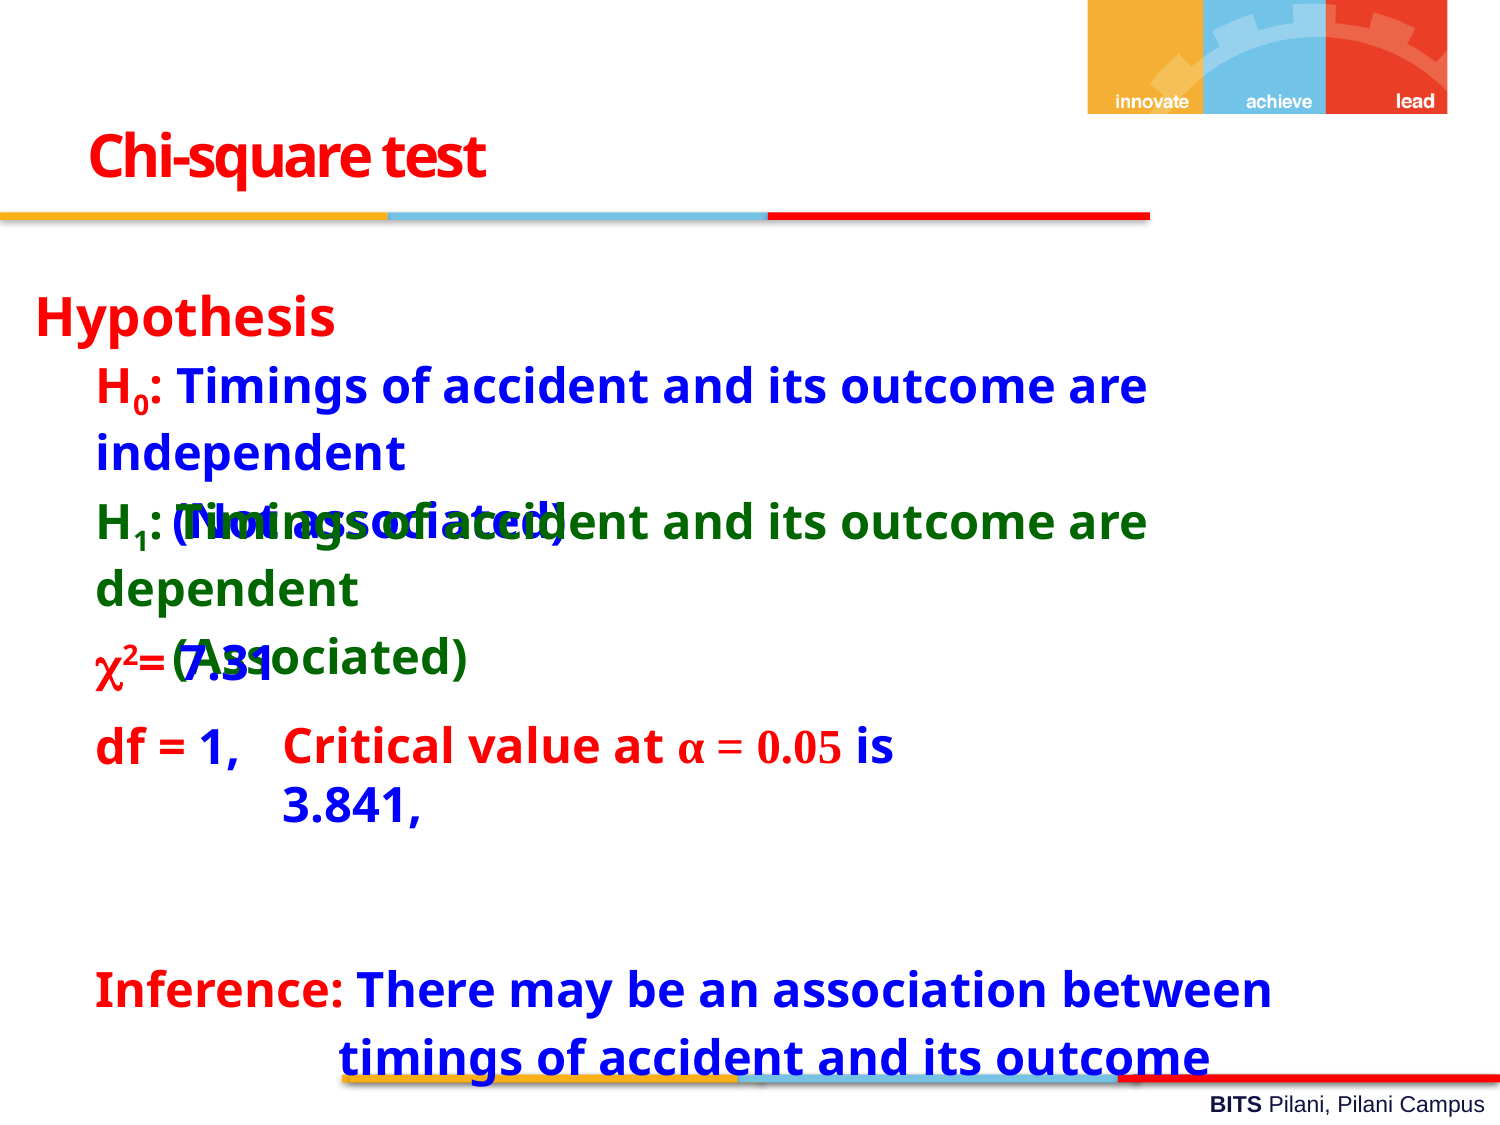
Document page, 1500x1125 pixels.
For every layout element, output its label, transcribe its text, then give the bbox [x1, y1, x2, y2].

text_box Inference: There may be an association between timings of accident and its outcome [84, 952, 1429, 1097]
text_box Chi-square test [77, 103, 1102, 190]
text_box Hypothesis [23, 277, 550, 353]
picture [1087, 0, 1448, 114]
text_box H1: Timings of accident and its outcome are dependent (Associated) [84, 485, 1429, 626]
text_box df = 1, [84, 709, 280, 776]
text_box H0: Timings of accident and its outcome are independent (Not associated) [84, 348, 1429, 479]
text_box Critical value at α = 0.05 is 3.841, [270, 709, 1039, 775]
text_box 2= 7.31 [84, 626, 1429, 702]
